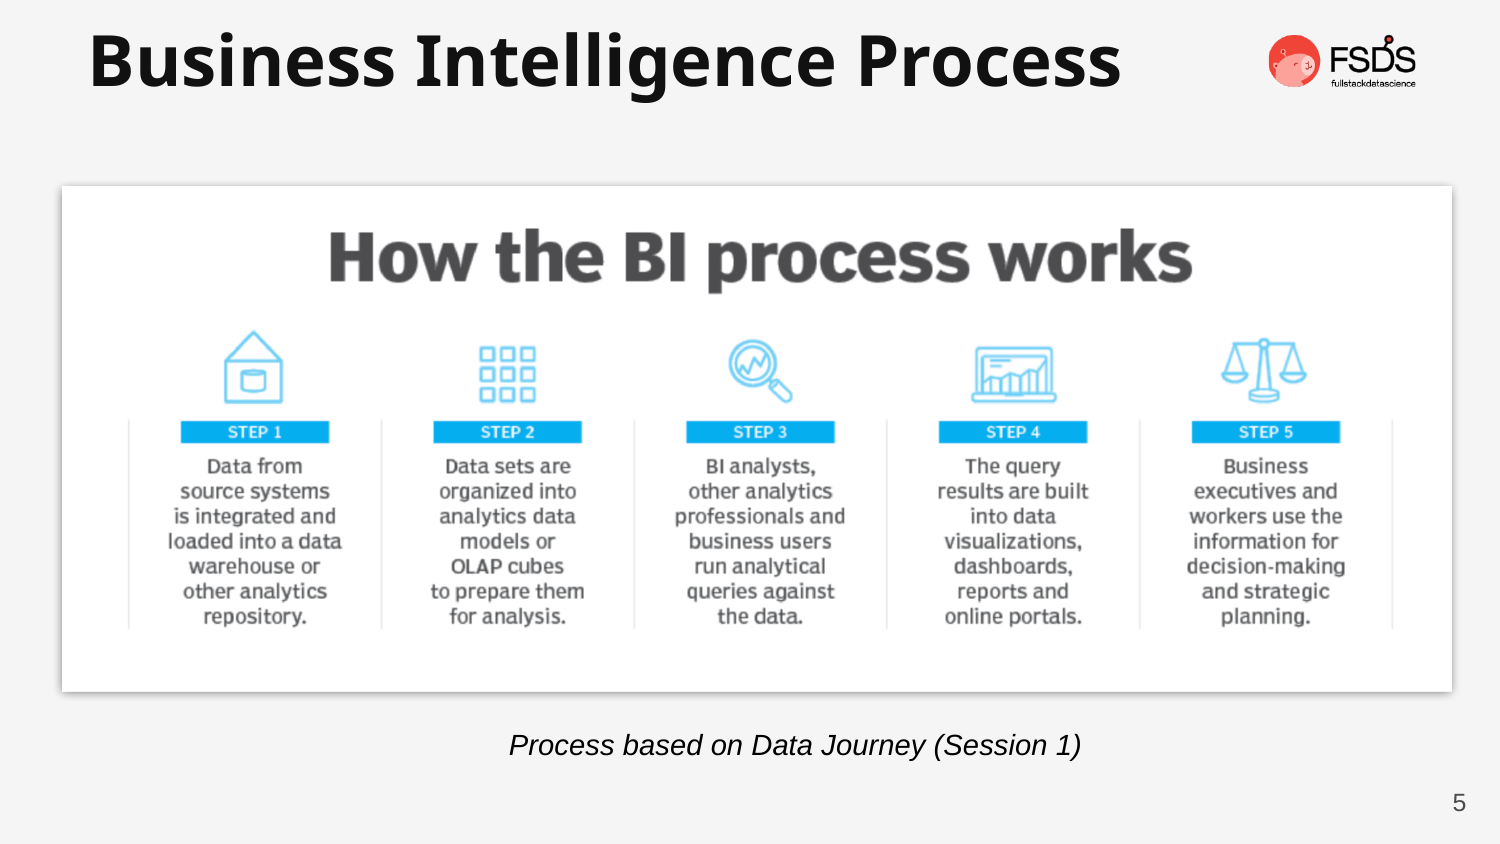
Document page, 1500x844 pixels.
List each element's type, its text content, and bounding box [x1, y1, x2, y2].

text_box Process based on Data Journey (Session 1) [493, 711, 1306, 776]
text_box Business Intelligence Process [87, 33, 1263, 101]
text_box 5 [1414, 786, 1467, 817]
picture [62, 186, 1452, 693]
text_box [1268, 34, 1416, 87]
